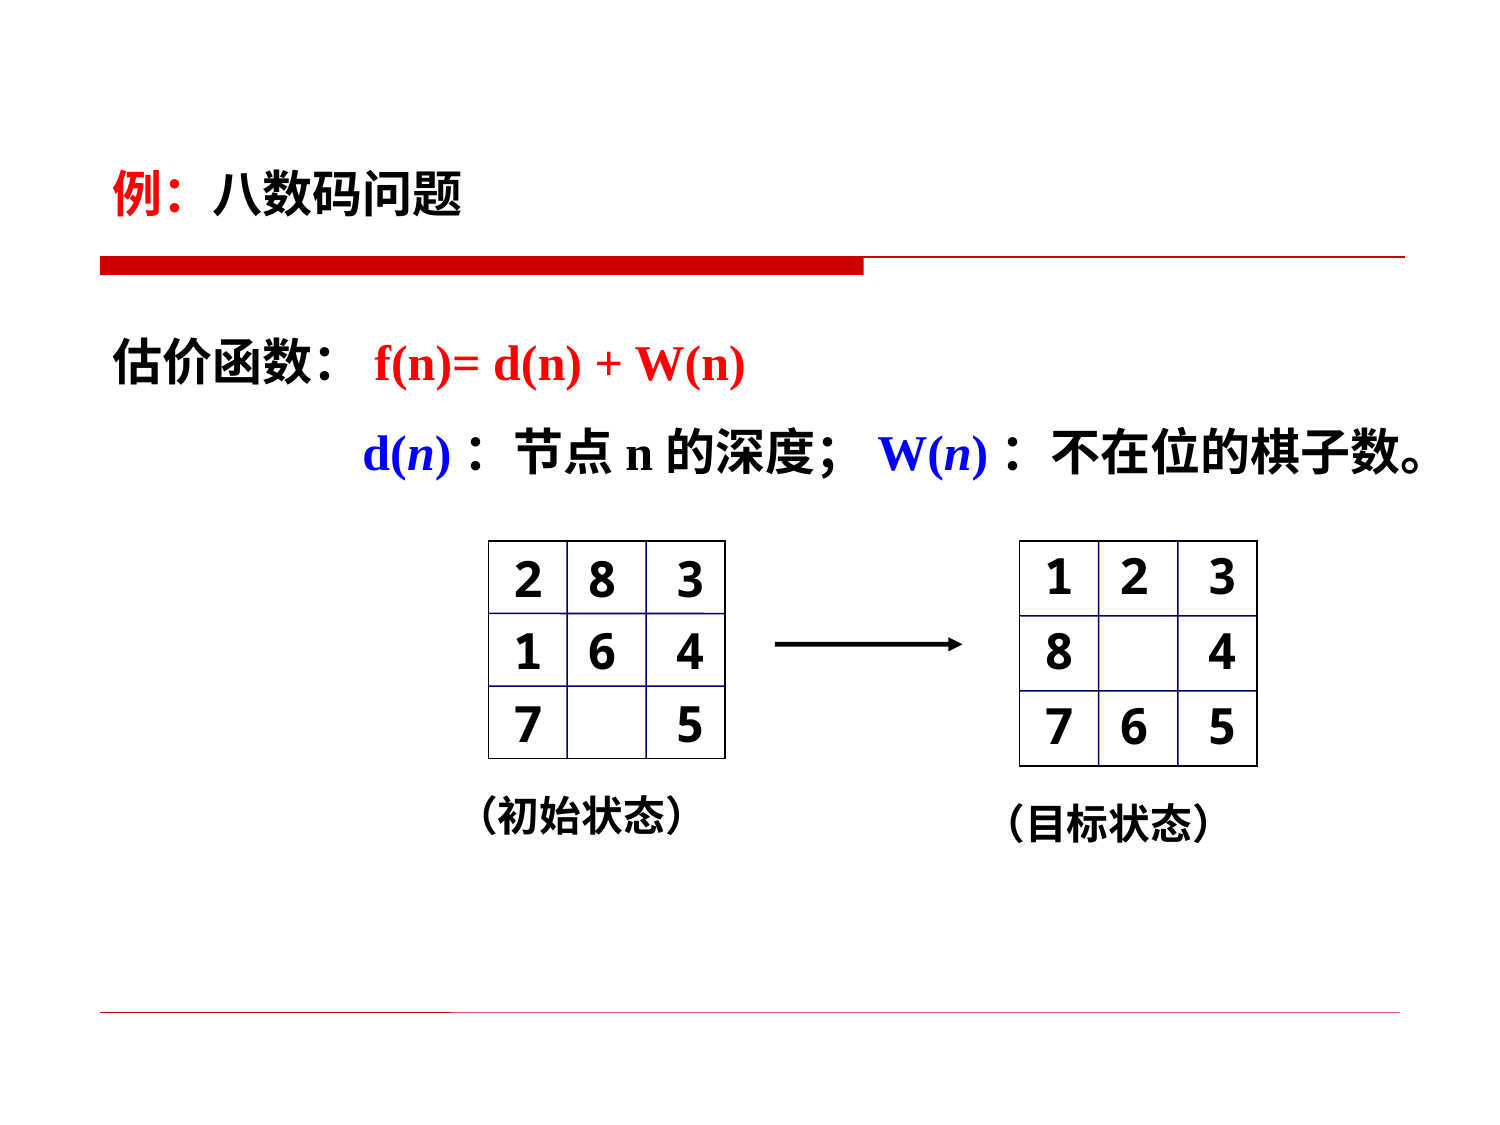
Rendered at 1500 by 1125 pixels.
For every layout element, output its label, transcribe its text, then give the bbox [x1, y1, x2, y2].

text_box 估价函数：f(n)= d(n) + W(n) d(n)：节点n的深度；W(n)：不在位的棋子数。 [112, 299, 1413, 480]
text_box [456, 540, 725, 841]
text_box [774, 638, 963, 651]
text_box 例：八数码问题 [112, 162, 500, 223]
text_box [983, 537, 1258, 853]
